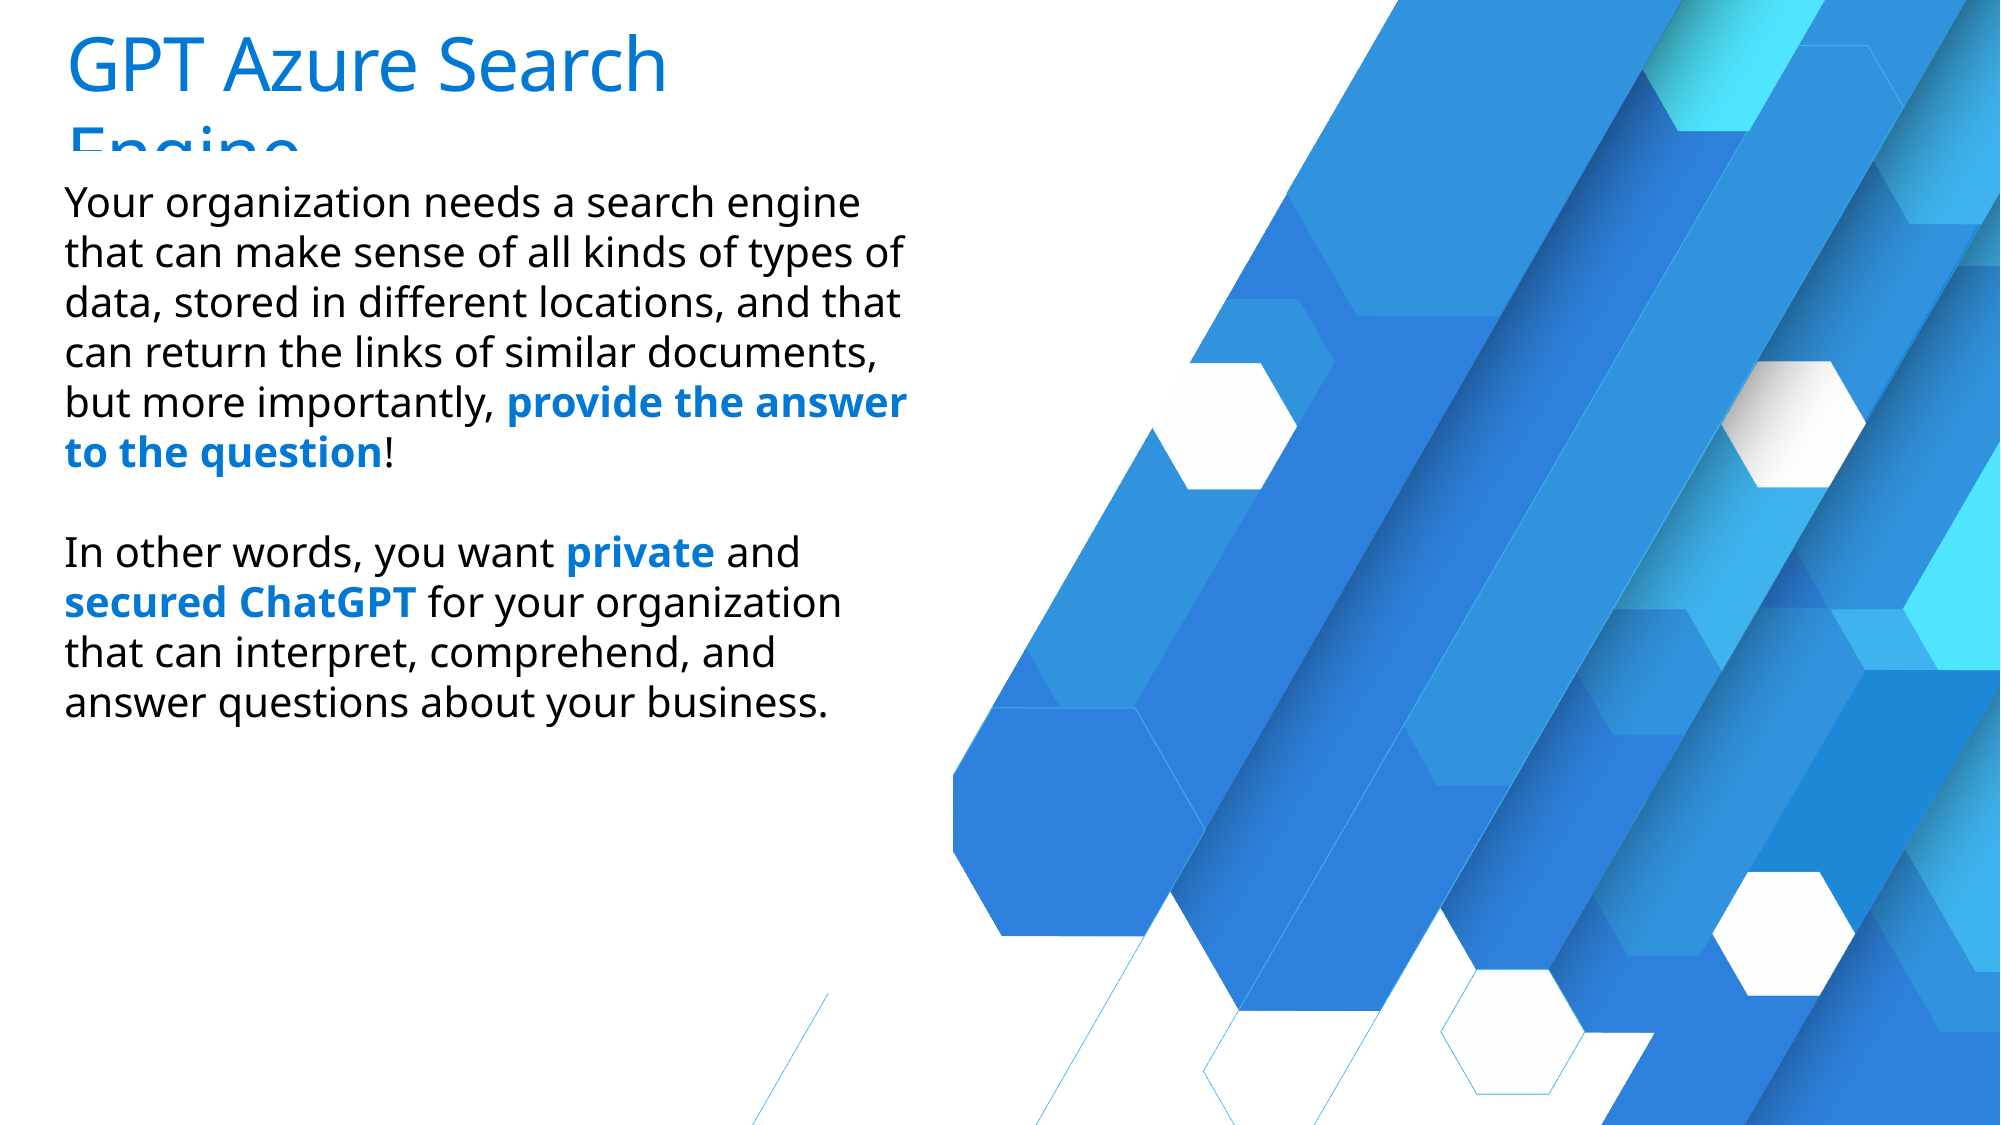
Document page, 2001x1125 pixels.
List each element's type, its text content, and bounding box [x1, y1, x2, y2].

text_box Your organization needs a search engine that can make sense of all kinds of types of data, stored in different locations, and that can return the links of similar documents, but more importantly, provide the answer to the question! In other words, you want private and secured ChatGPT for your organization that can interpret, comprehend, and answer questions about your business. [34, 151, 953, 993]
picture [0, 0, 2000, 1125]
title GPT Azure Search Engine [66, 61, 903, 151]
